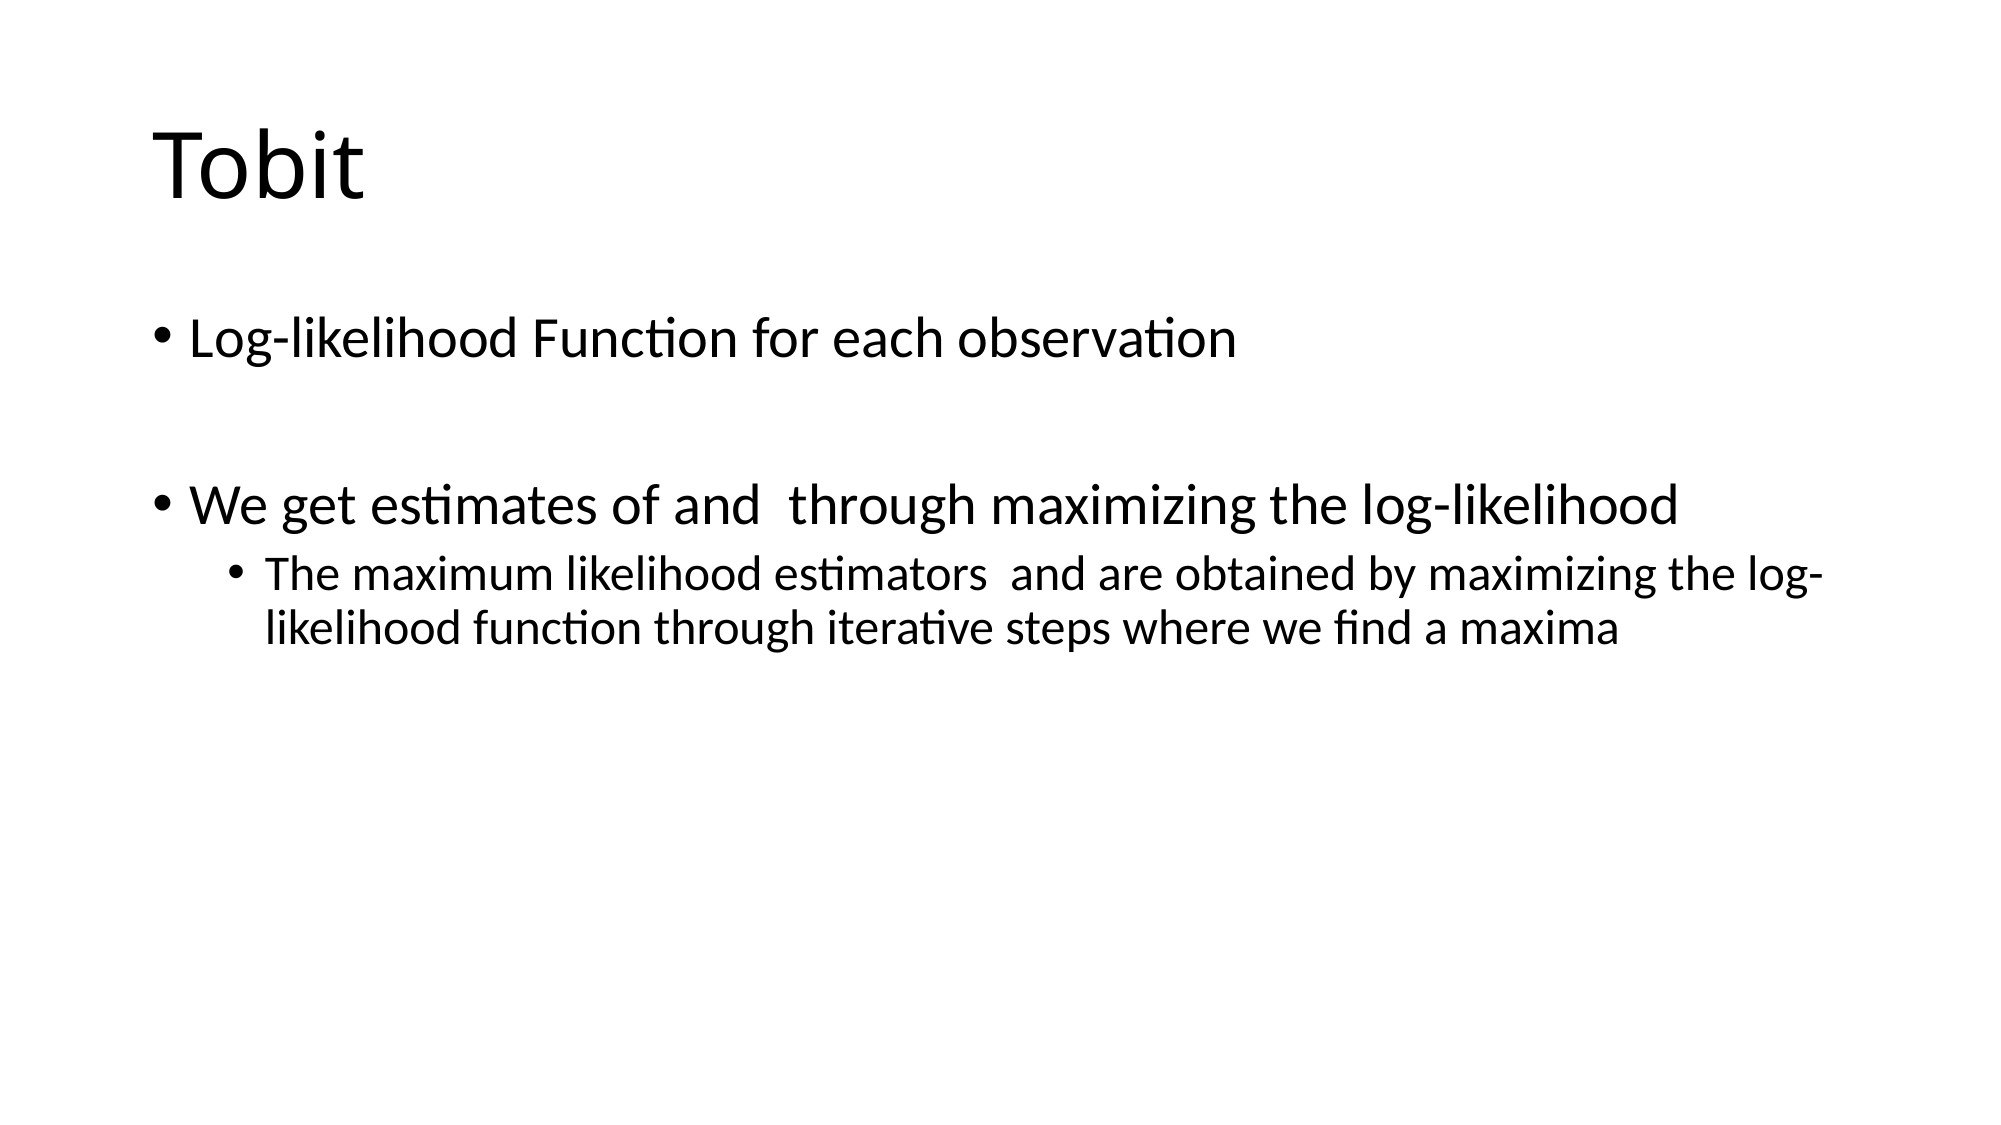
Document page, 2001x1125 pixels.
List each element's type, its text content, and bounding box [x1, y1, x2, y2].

title Tobit [137, 59, 1863, 278]
